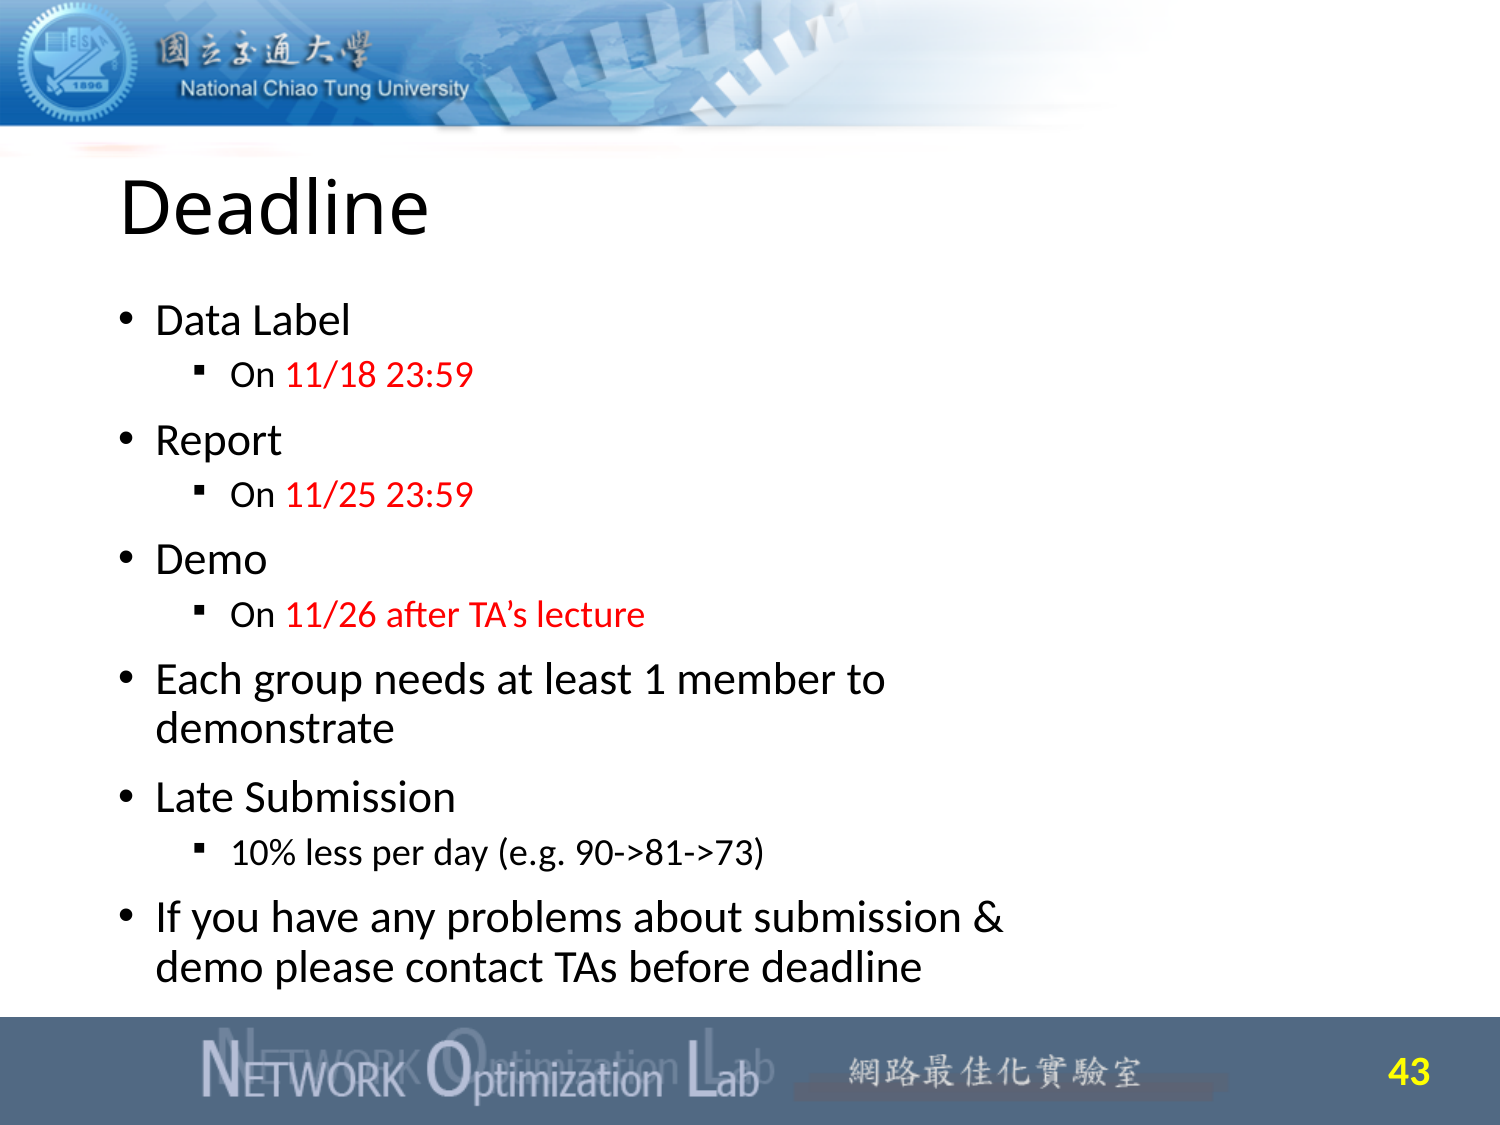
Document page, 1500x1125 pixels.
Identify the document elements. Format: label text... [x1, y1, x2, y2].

list Data Label On 11/18 23:59 Report On 11/25 23:59 Demo On 11/26 after TA’s lecture Each group needs at least 1 member to demonstrate Late Submission 10% less per day (e.g. 90->81->73) If you have any problems about submission & demo please contact TAs before deadline [103, 288, 1397, 1002]
picture [0, 0, 1500, 1125]
title Deadline [103, 142, 1397, 278]
